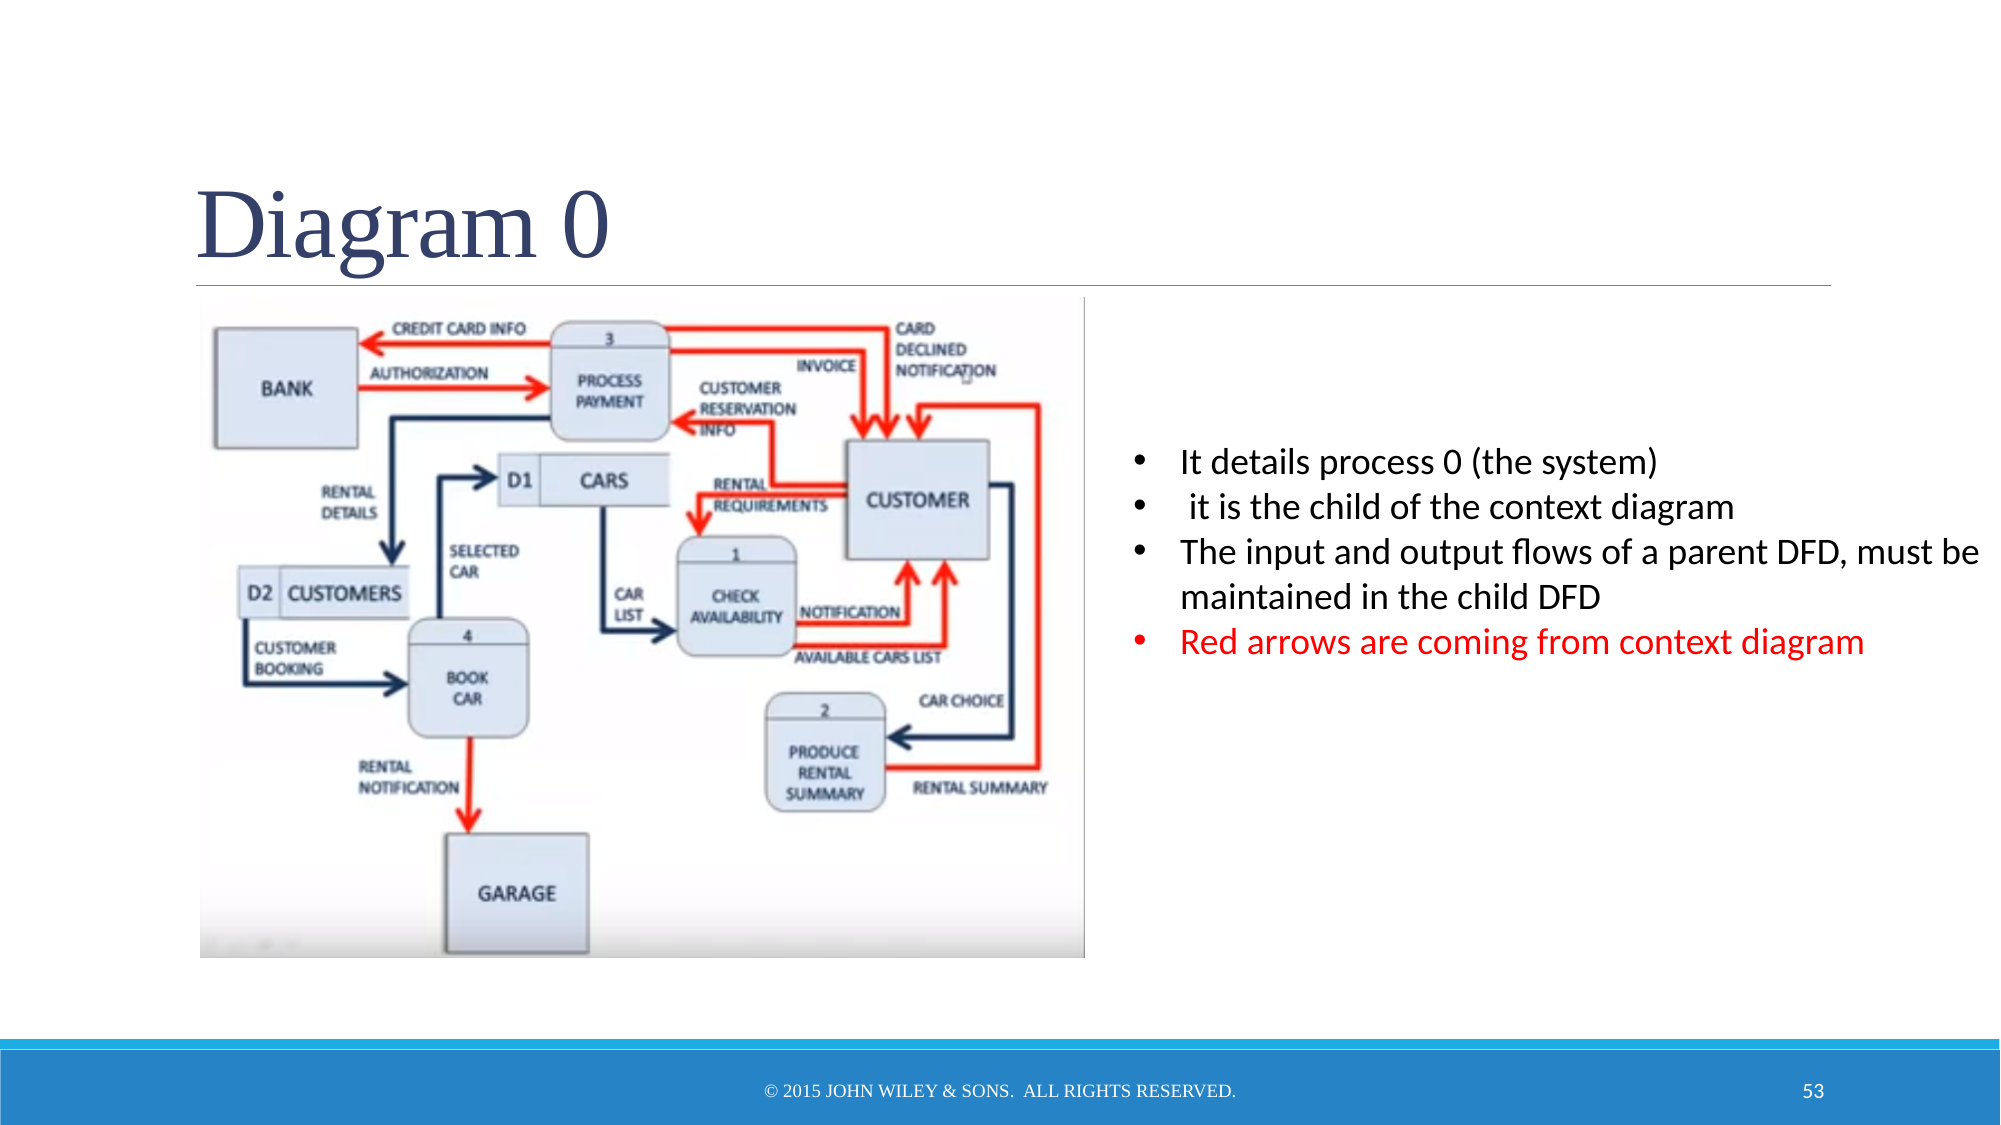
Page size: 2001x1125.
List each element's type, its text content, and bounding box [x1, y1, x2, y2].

footer © 2015 John Wiley & Sons. All Rights Reserved. [604, 1059, 1396, 1120]
title Diagram 0 [180, 47, 1830, 285]
slide_number 53 [1624, 1059, 1840, 1120]
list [200, 297, 1086, 959]
text_box It details process 0 (the system) it is the child of the context diagram The input and output flows of a parent DFD, must be maintained in the child DFD Red arrows are coming from context diagram [1118, 429, 2000, 670]
